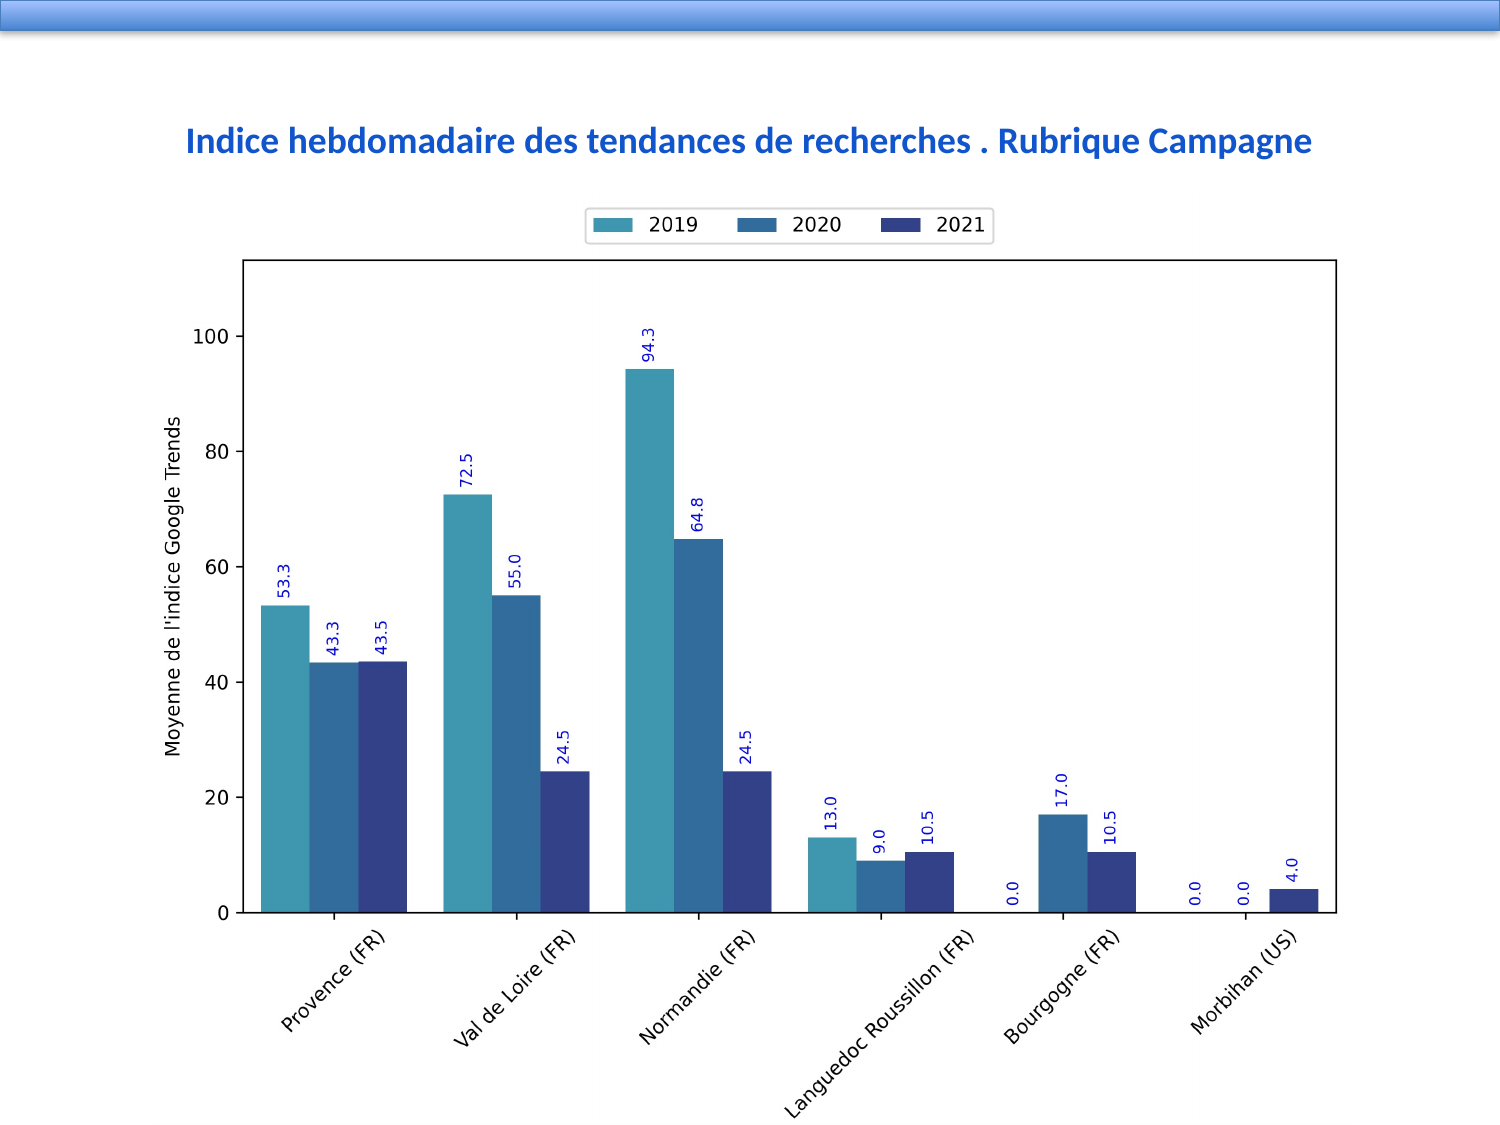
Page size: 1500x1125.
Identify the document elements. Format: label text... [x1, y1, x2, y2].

picture [149, 194, 1351, 1125]
title Indice hebdomadaire des tendances de recherches . Rubrique Campagne [75, 45, 1425, 233]
text_box [0, 0, 1500, 31]
